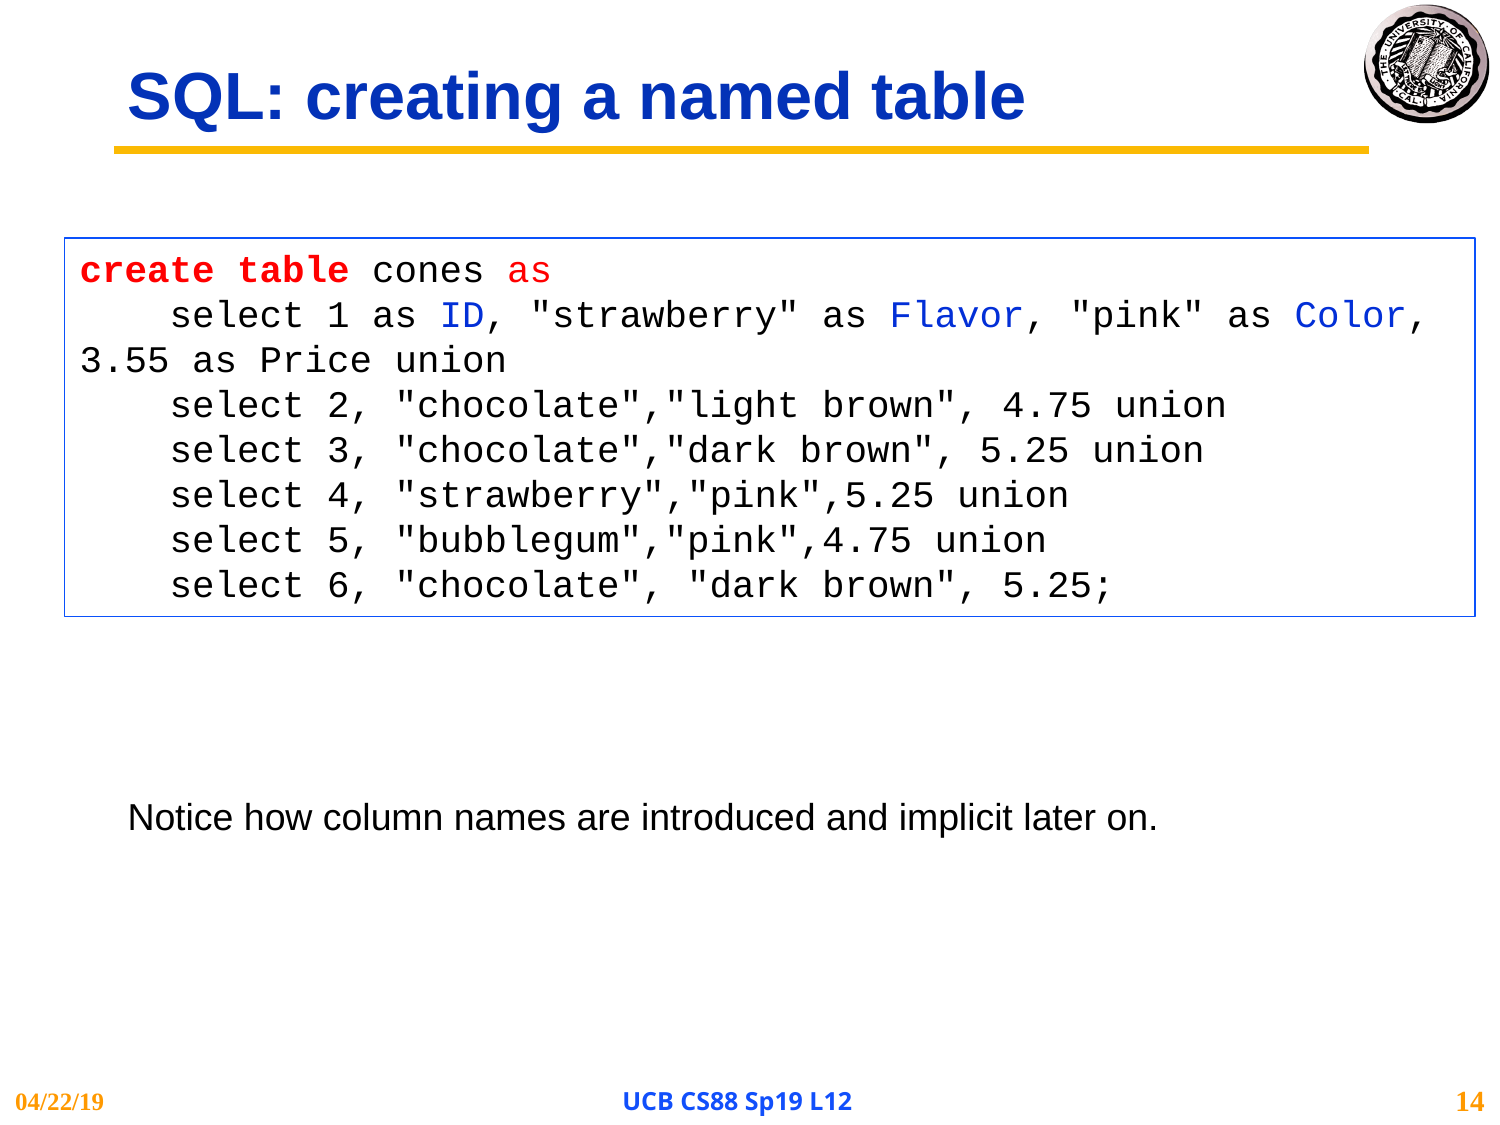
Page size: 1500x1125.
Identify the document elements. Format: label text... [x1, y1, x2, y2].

picture [1350, 0, 1500, 127]
slide_number 14 [1412, 1074, 1500, 1125]
footer UCB CS88 Sp19 L12 [500, 1074, 975, 1125]
title SQL: creating a named table [112, 37, 1375, 159]
text_box Notice how column names are introduced and implicit later on. [112, 785, 1187, 846]
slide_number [0, 1074, 250, 1125]
text_box create table cones as select 1 as ID, "strawberry" as Flavor, "pink" as Color, 3.55 as Price union select 2, "chocolate","light brown", 4.75 union select 3, "chocolate","dark brown", 5.25 union select 4, "strawberry","pink",5.25 union select 5, "bubblegum","pink",4.75 union select 6, "chocolate", "dark brown", 5.25; [64, 237, 1475, 617]
